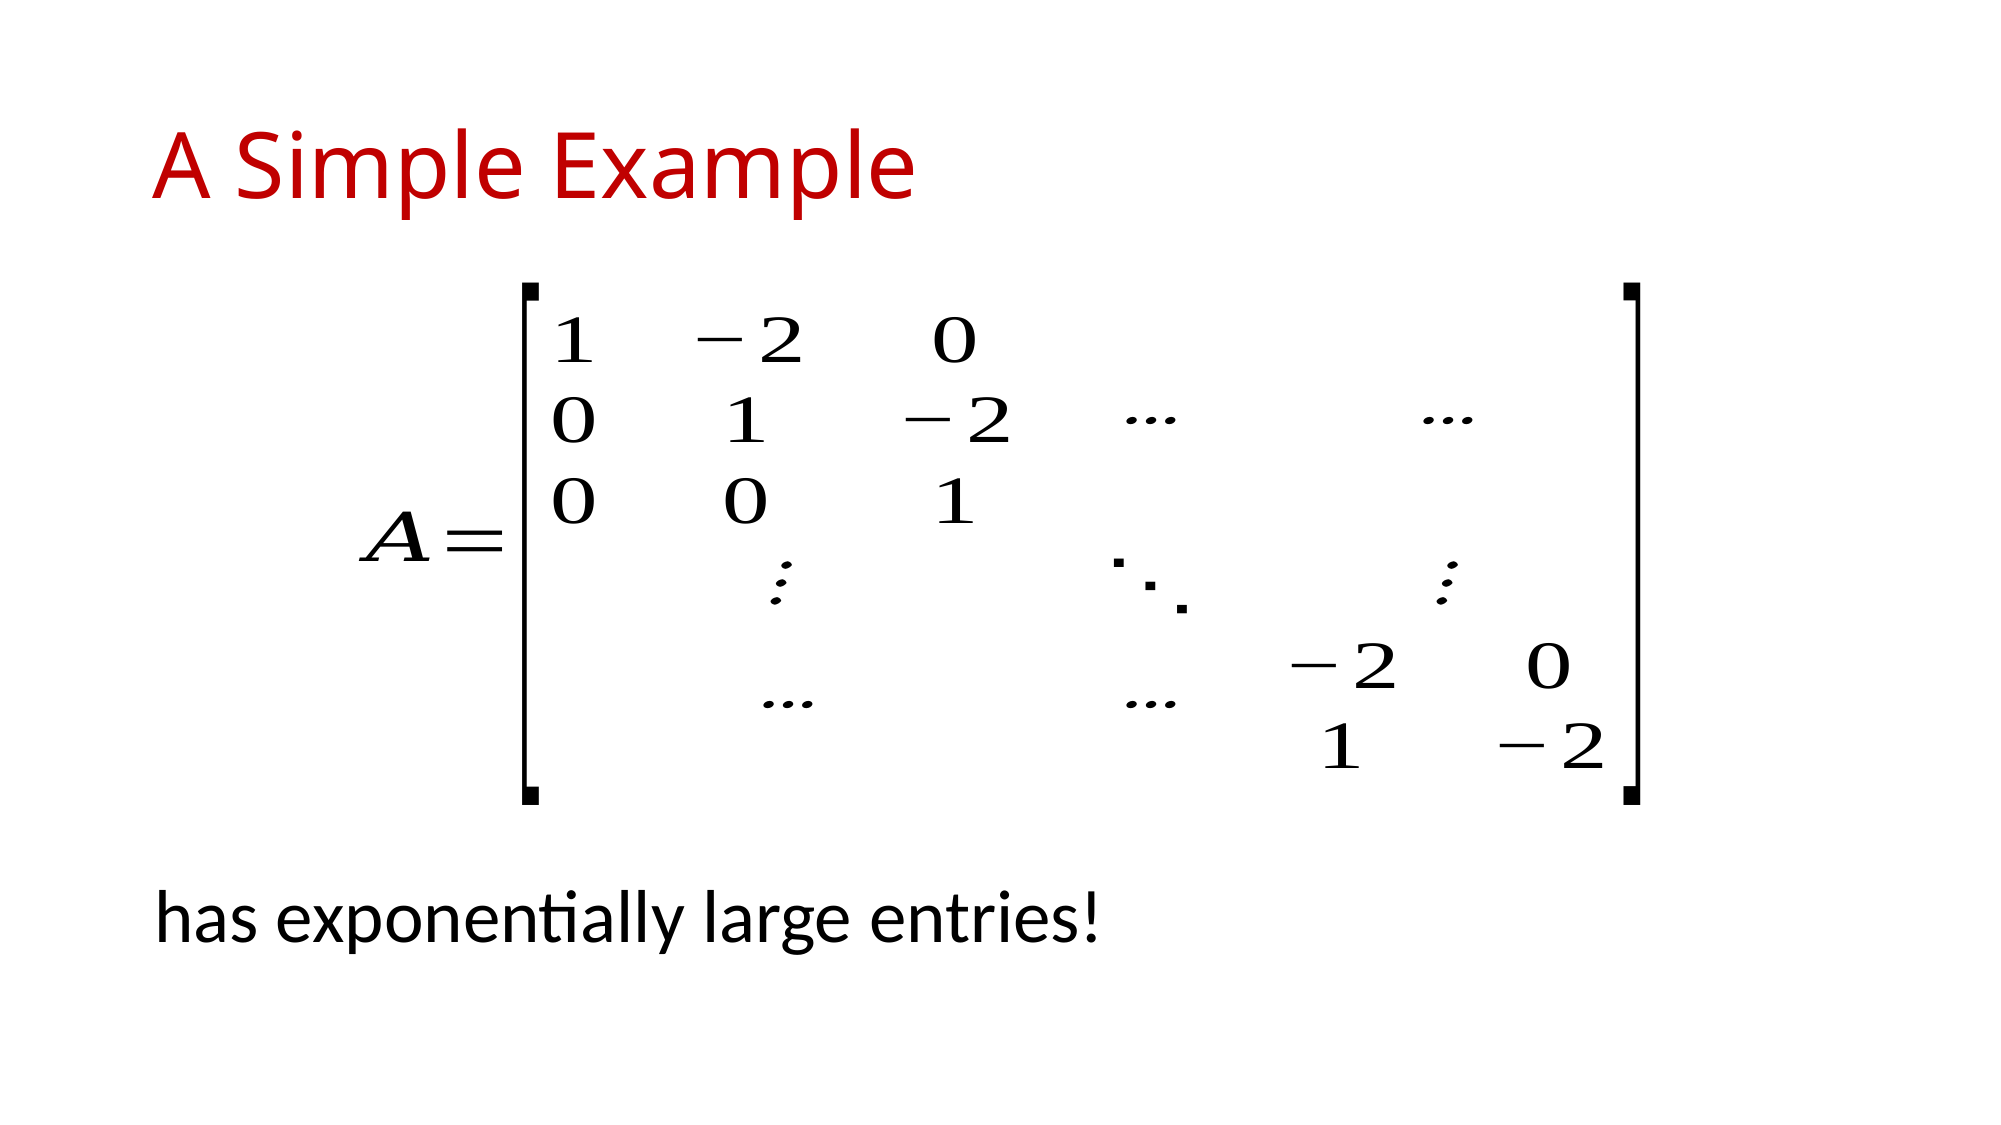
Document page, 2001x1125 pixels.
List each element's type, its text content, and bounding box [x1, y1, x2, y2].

title A Simple Example [137, 59, 1863, 278]
